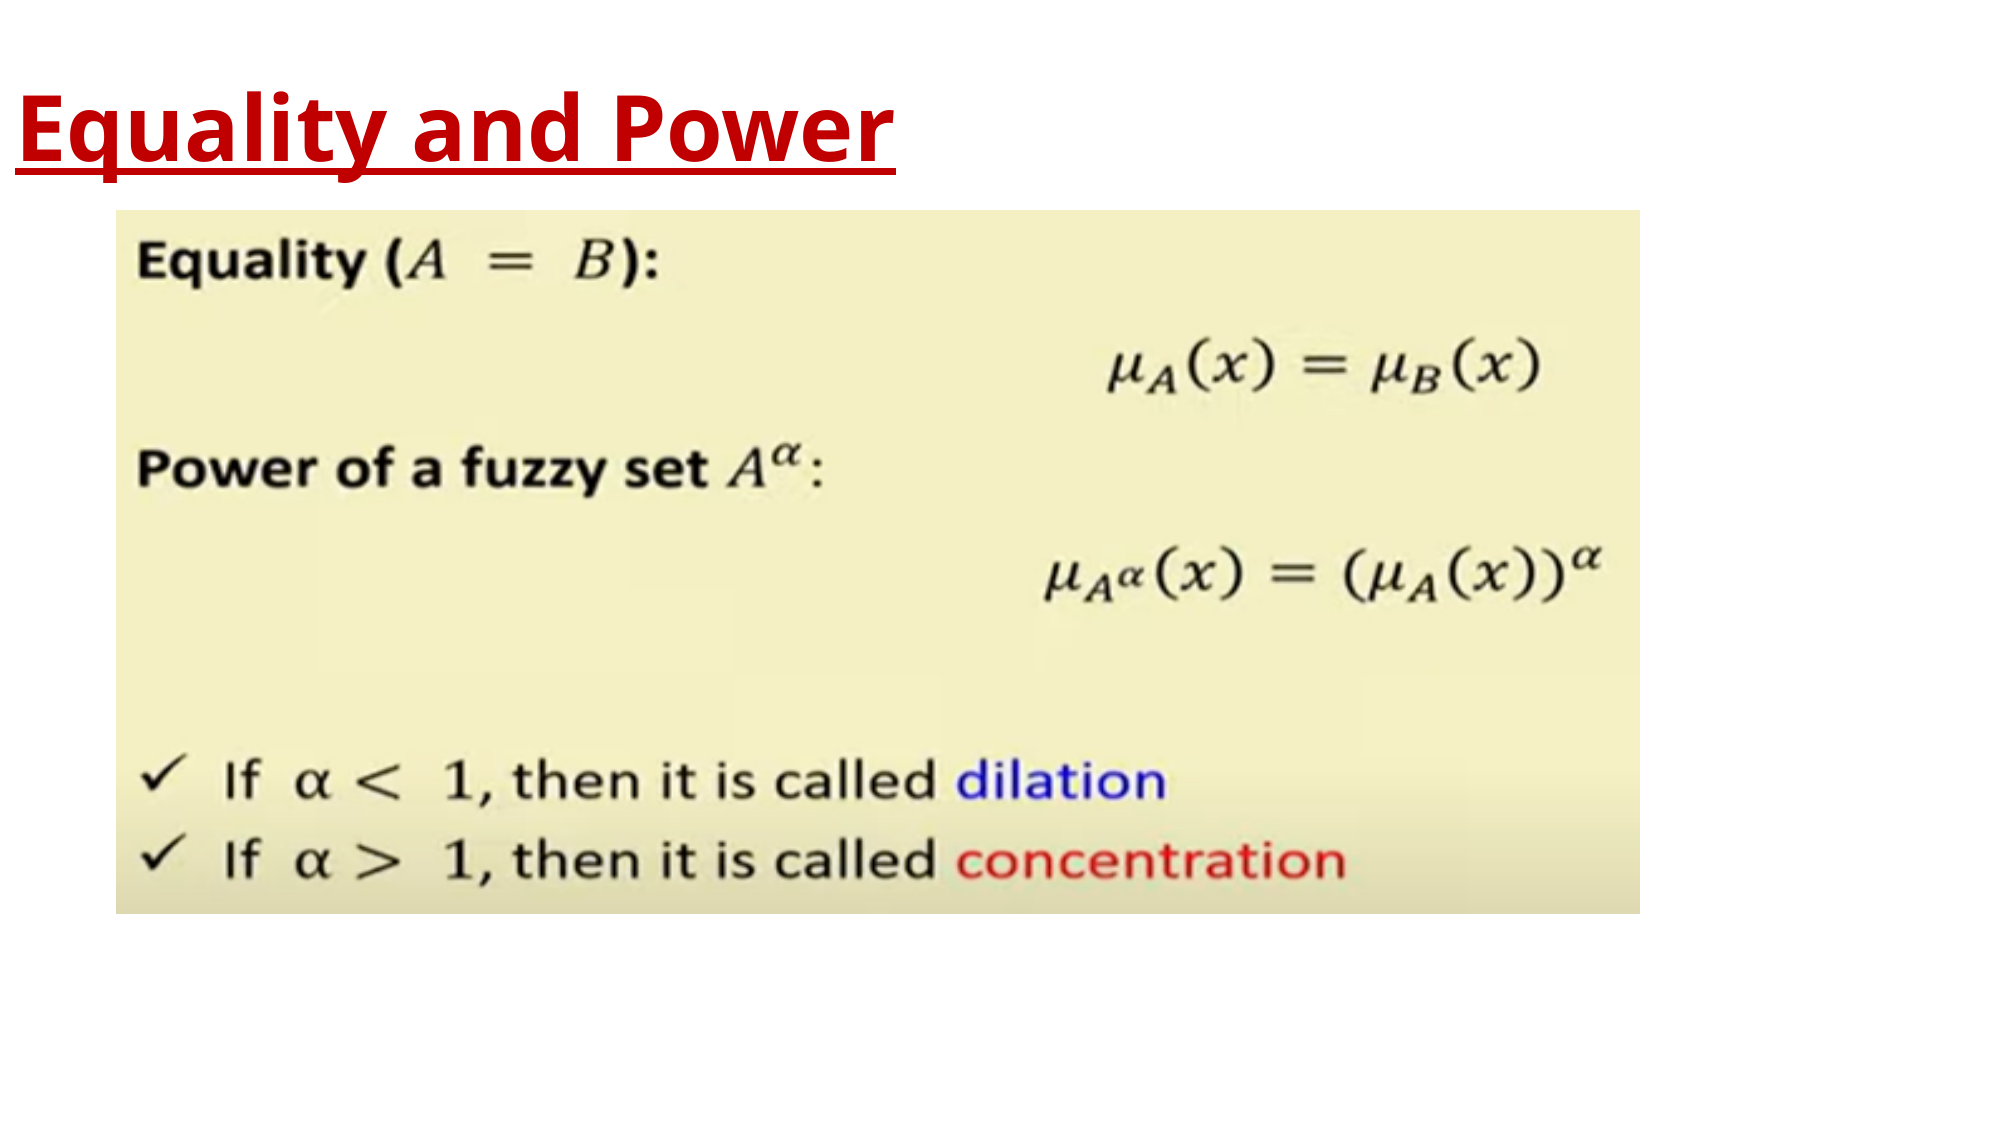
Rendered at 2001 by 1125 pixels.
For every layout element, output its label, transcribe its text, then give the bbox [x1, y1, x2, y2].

picture [116, 210, 1640, 914]
title Equality and Power [0, 39, 1725, 224]
